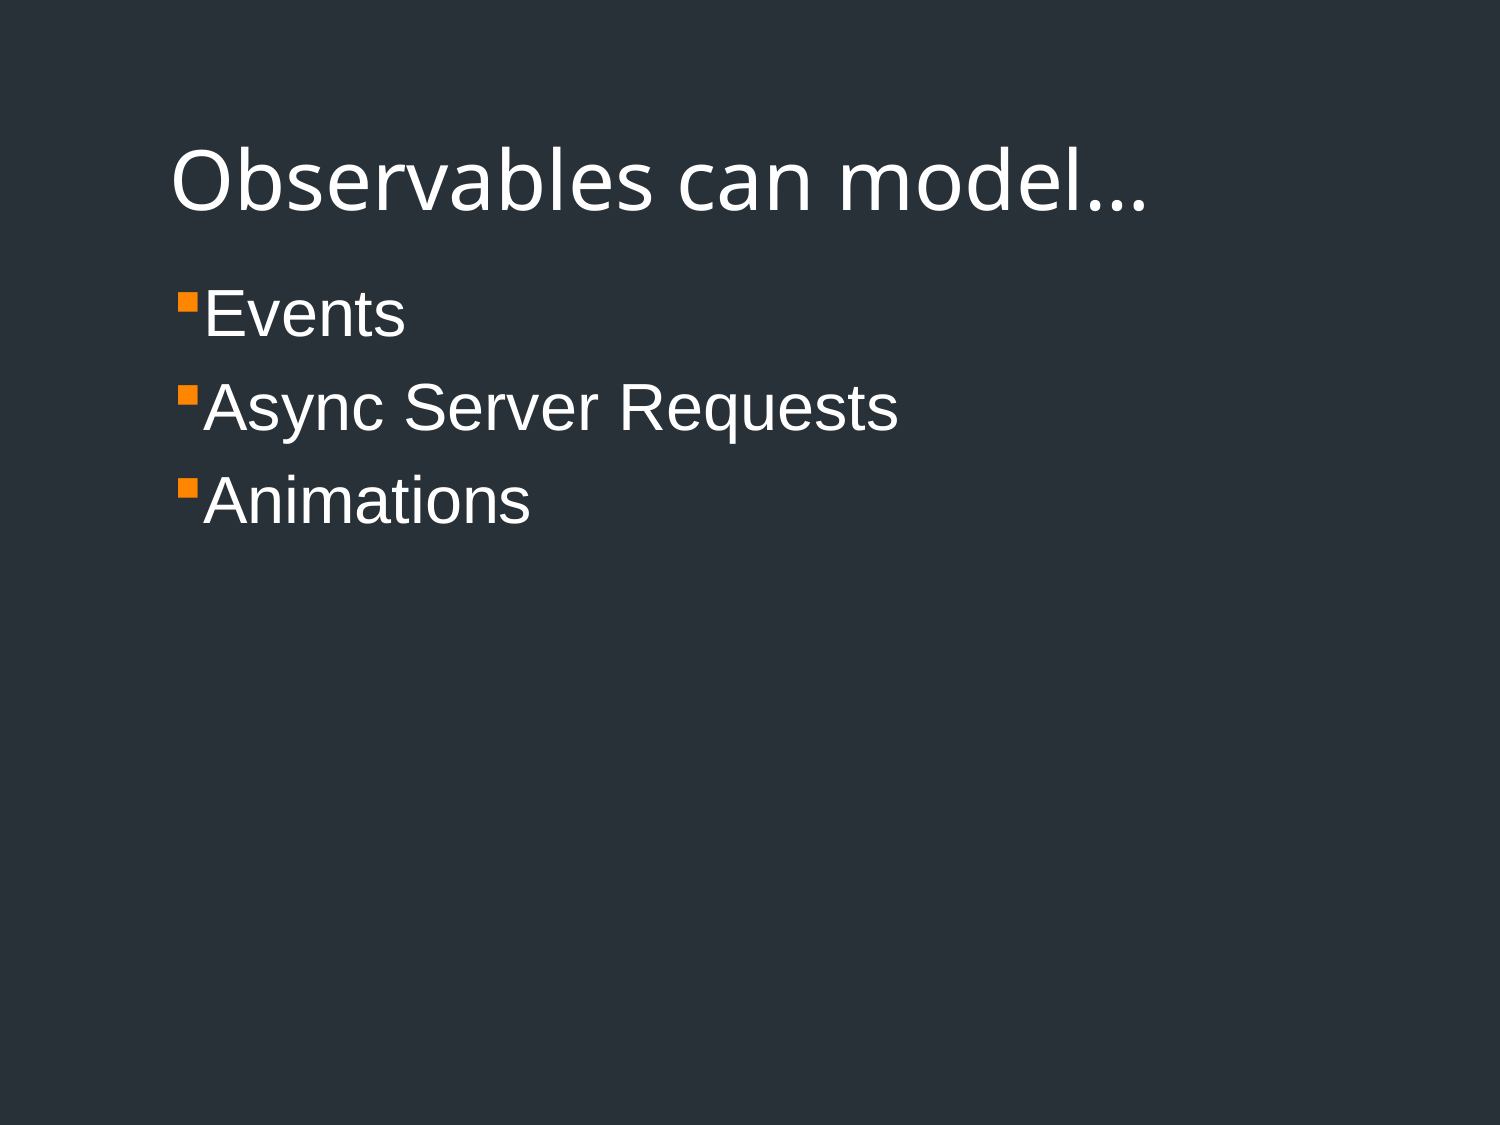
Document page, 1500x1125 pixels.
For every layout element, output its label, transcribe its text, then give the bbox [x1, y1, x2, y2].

list Events Async Server Requests Animations [150, 262, 1350, 1050]
title Observables can model… [154, 45, 1355, 236]
